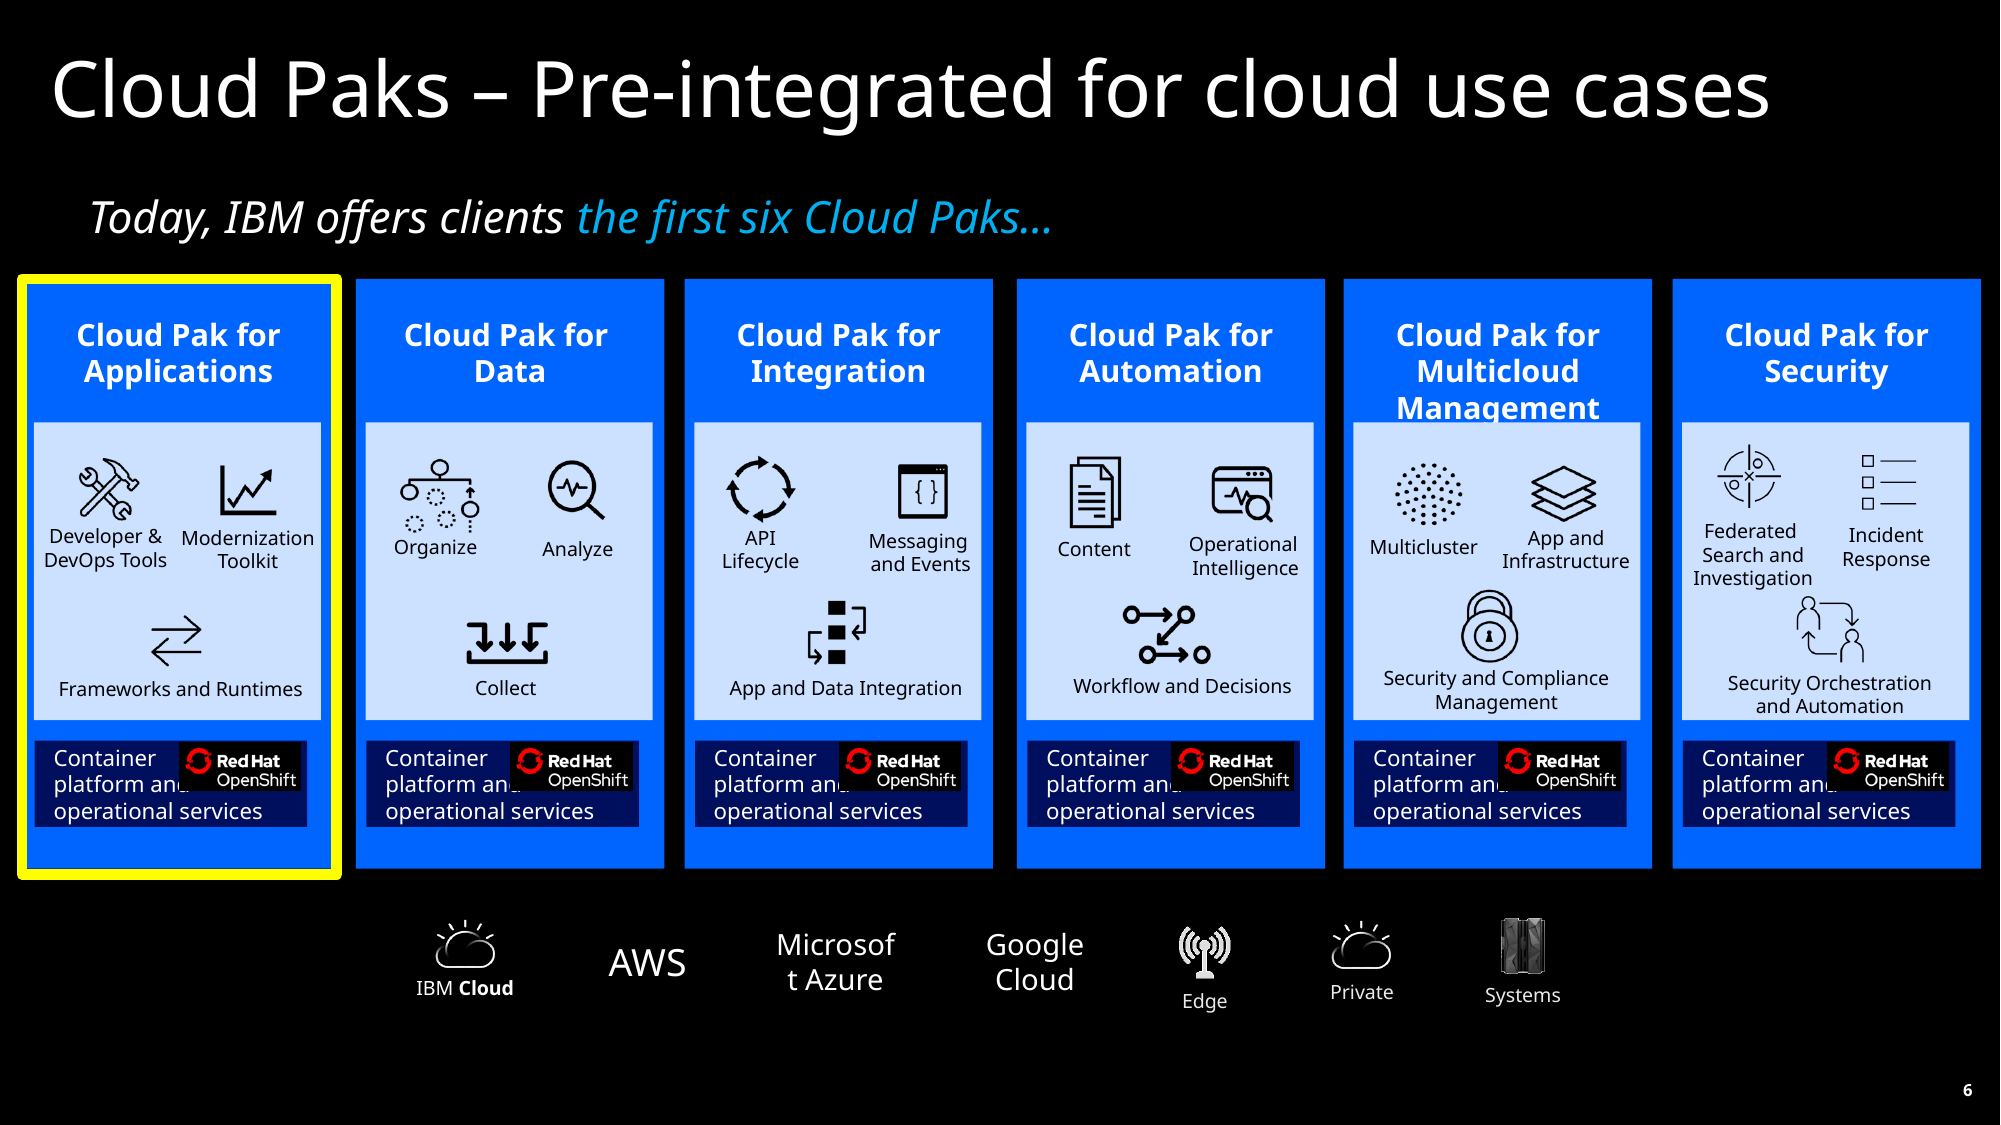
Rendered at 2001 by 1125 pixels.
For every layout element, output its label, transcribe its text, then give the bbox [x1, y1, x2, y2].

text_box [1330, 278, 1663, 869]
text_box Cloud Paks – Pre-integrated for cloud use cases [50, 39, 1977, 134]
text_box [355, 278, 665, 869]
text_box 6 [1522, 1076, 1973, 1107]
text_box Today, IBM offers clients the first six Cloud Paks… [73, 181, 2000, 250]
picture [1715, 442, 1783, 510]
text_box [24, 278, 333, 869]
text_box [374, 910, 1614, 1021]
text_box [1672, 278, 1982, 869]
picture [1795, 594, 1865, 664]
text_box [1016, 278, 1326, 869]
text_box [684, 278, 994, 869]
picture [1860, 453, 1918, 510]
